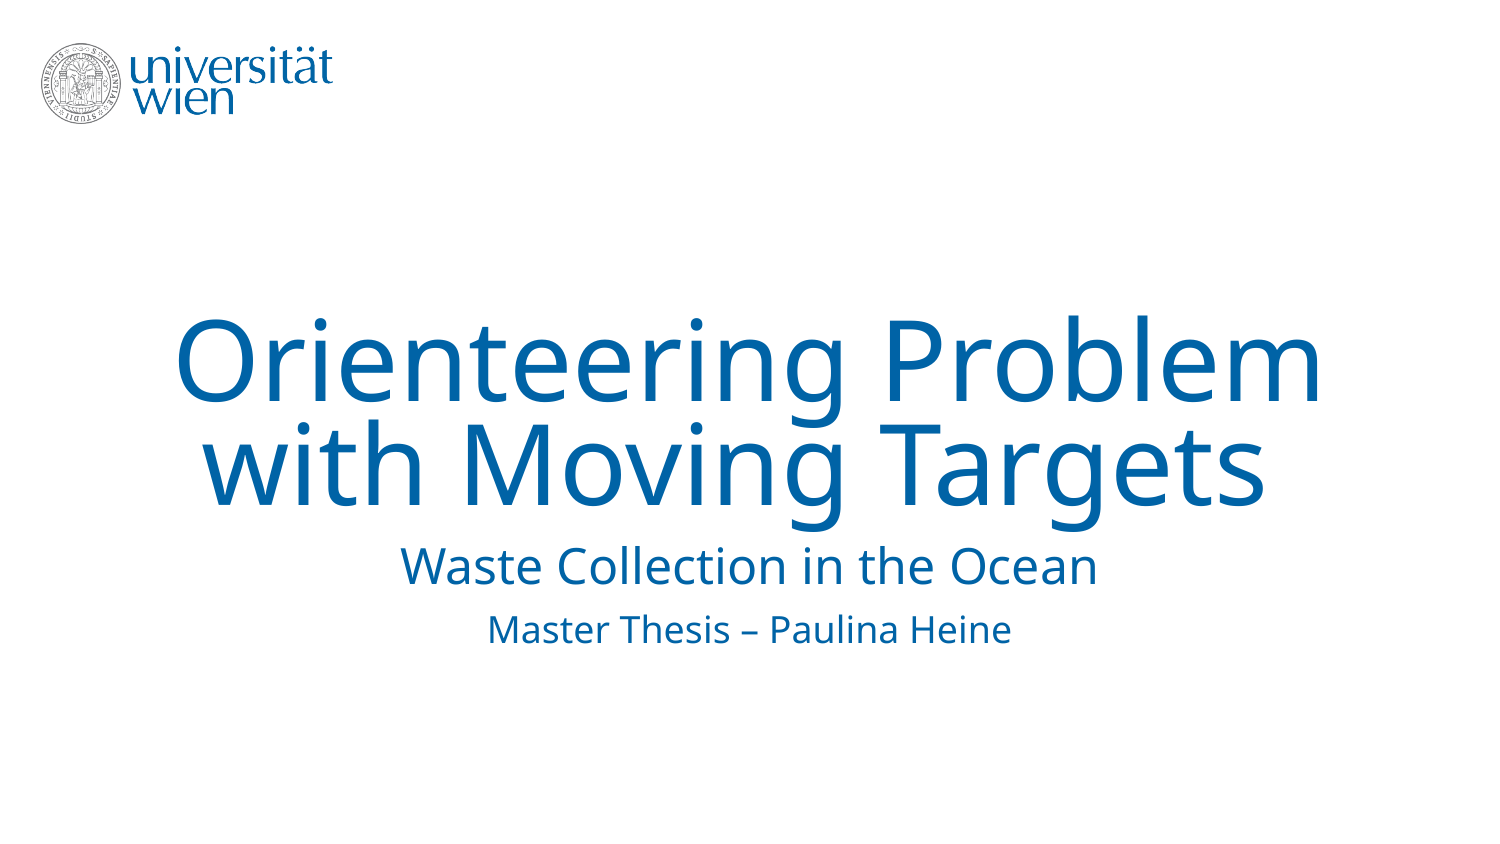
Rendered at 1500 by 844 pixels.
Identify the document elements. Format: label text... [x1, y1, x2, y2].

picture [41, 43, 333, 124]
subtitle Waste Collection in the Ocean Master Thesis – Paulina Heine [129, 528, 1371, 708]
title Orienteering Problem with Moving Targets [129, 155, 1371, 528]
